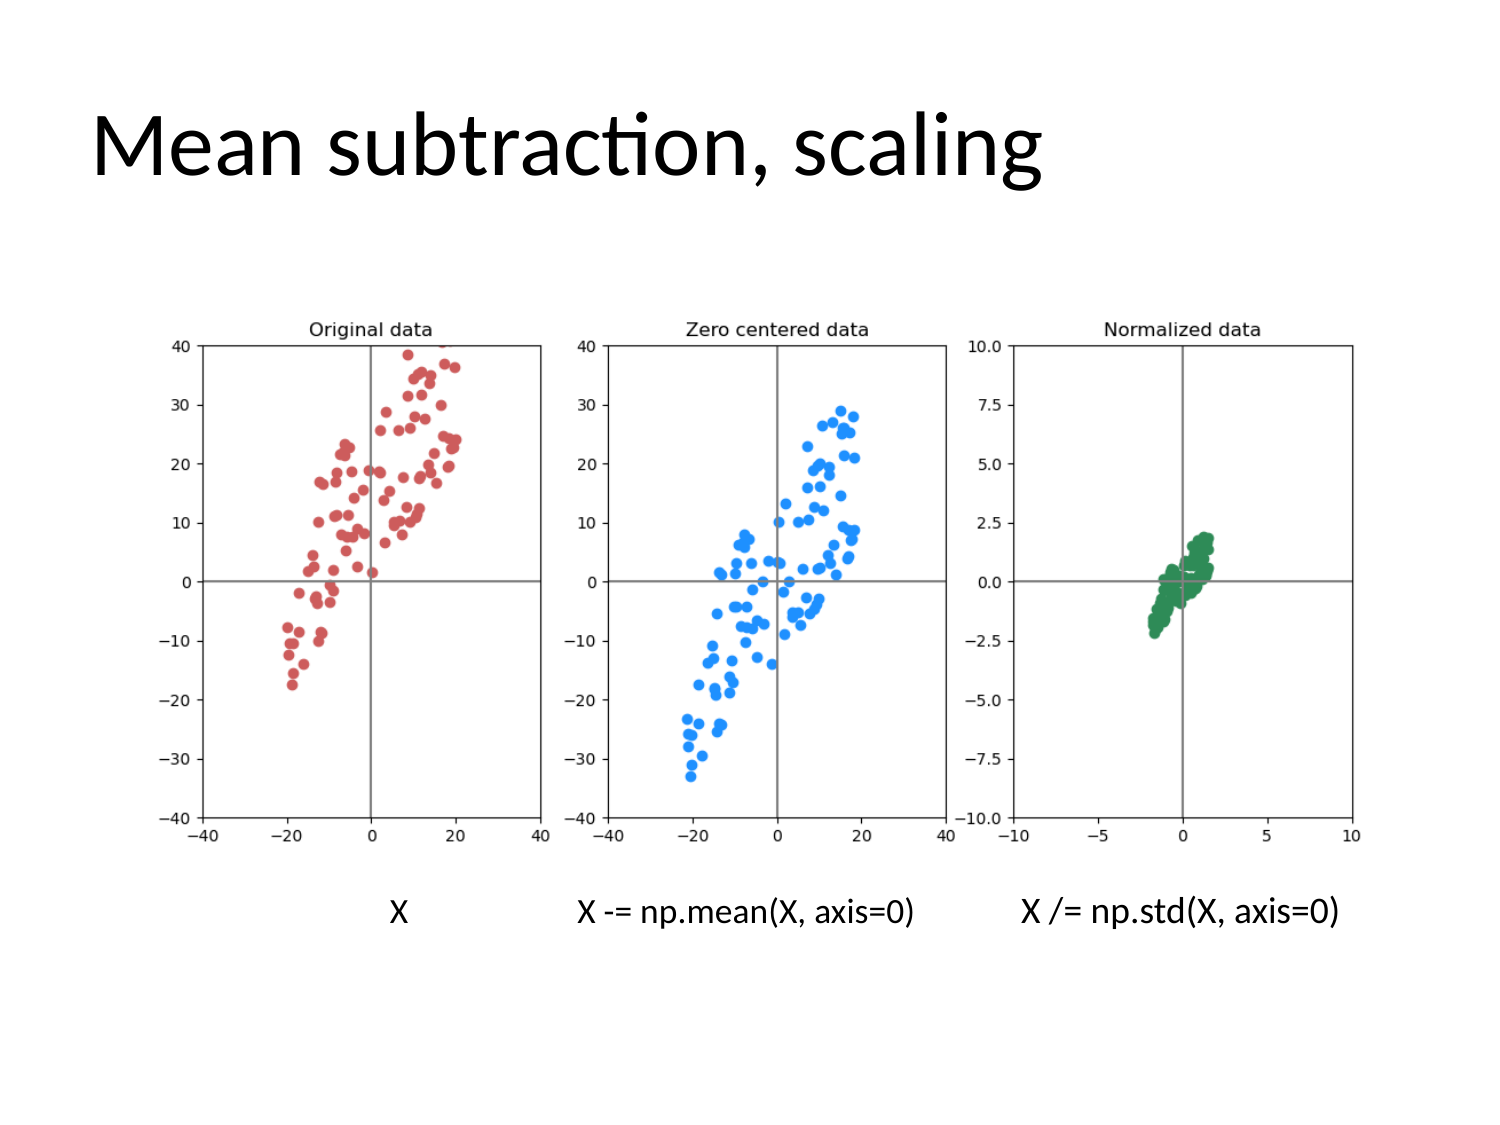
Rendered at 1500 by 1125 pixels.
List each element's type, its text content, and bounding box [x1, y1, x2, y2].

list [16, 272, 1500, 886]
title Mean subtraction, scaling [75, 45, 1425, 233]
text_box X [375, 895, 425, 938]
text_box X /= np.std(X, axis=0) [1006, 895, 1382, 939]
text_box X -= np.mean(X, axis=0) [562, 895, 938, 938]
